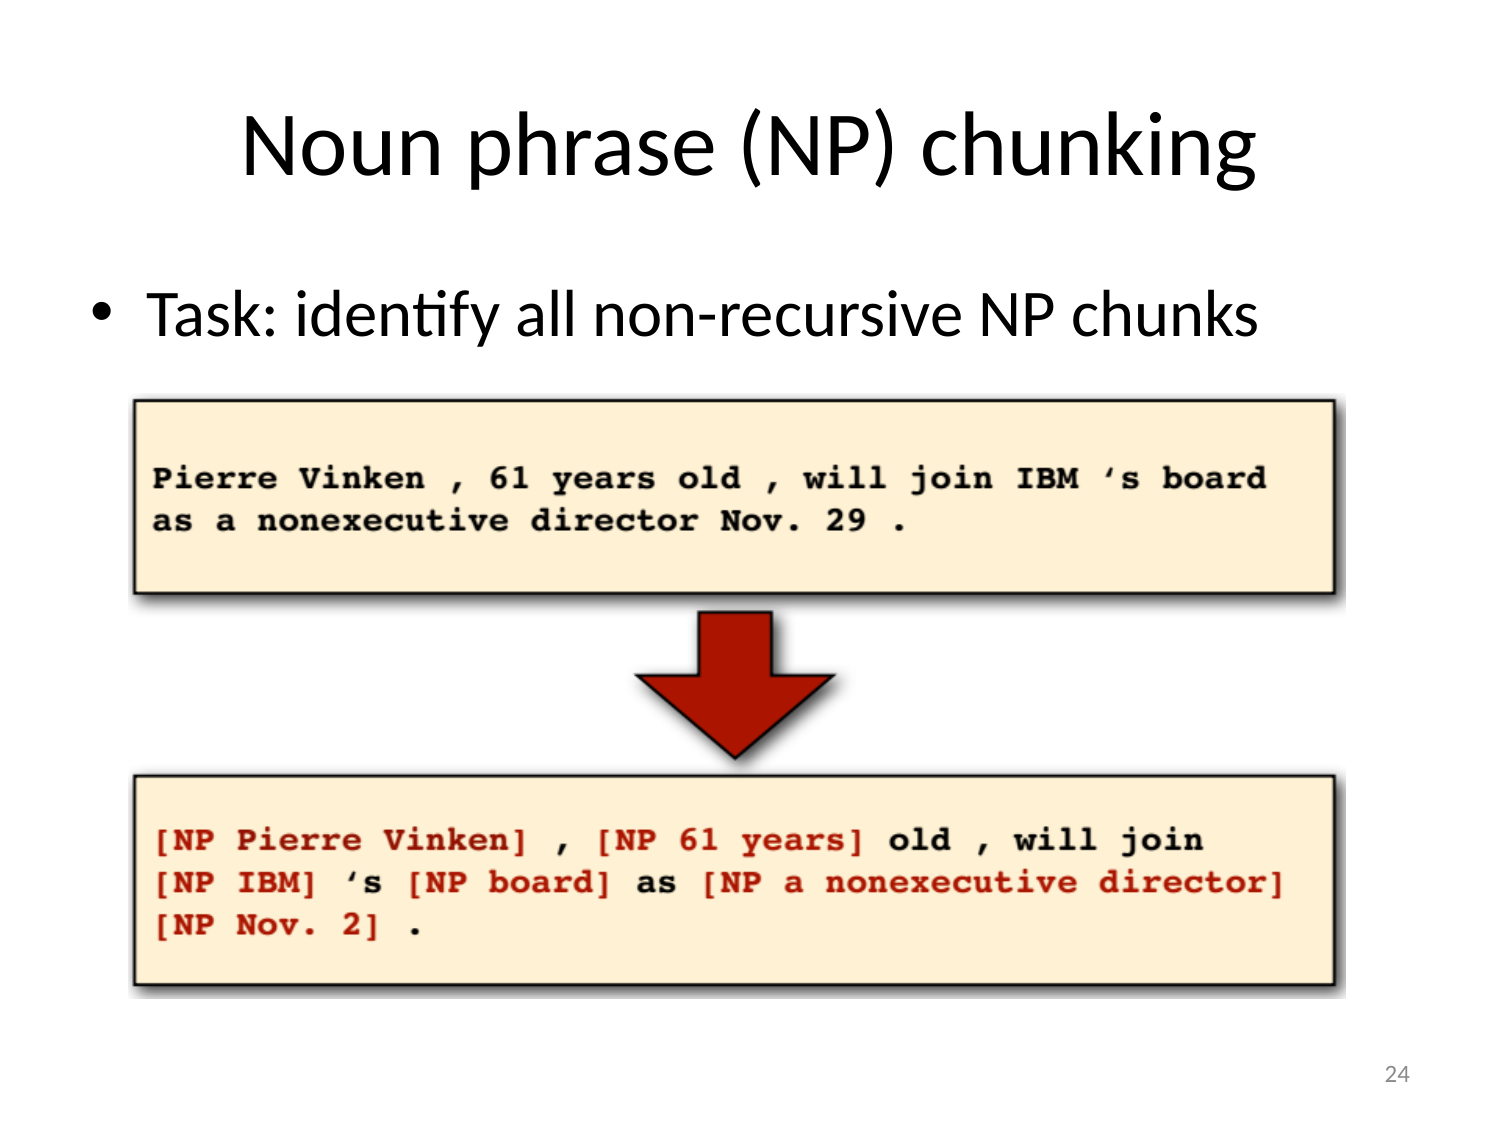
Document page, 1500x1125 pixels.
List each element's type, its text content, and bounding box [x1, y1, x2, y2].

picture [127, 393, 1346, 999]
slide_number 24 [1074, 1042, 1425, 1103]
list Task: identify all non-recursive NP chunks [75, 262, 1425, 1005]
title Noun phrase (NP) chunking [75, 45, 1425, 233]
